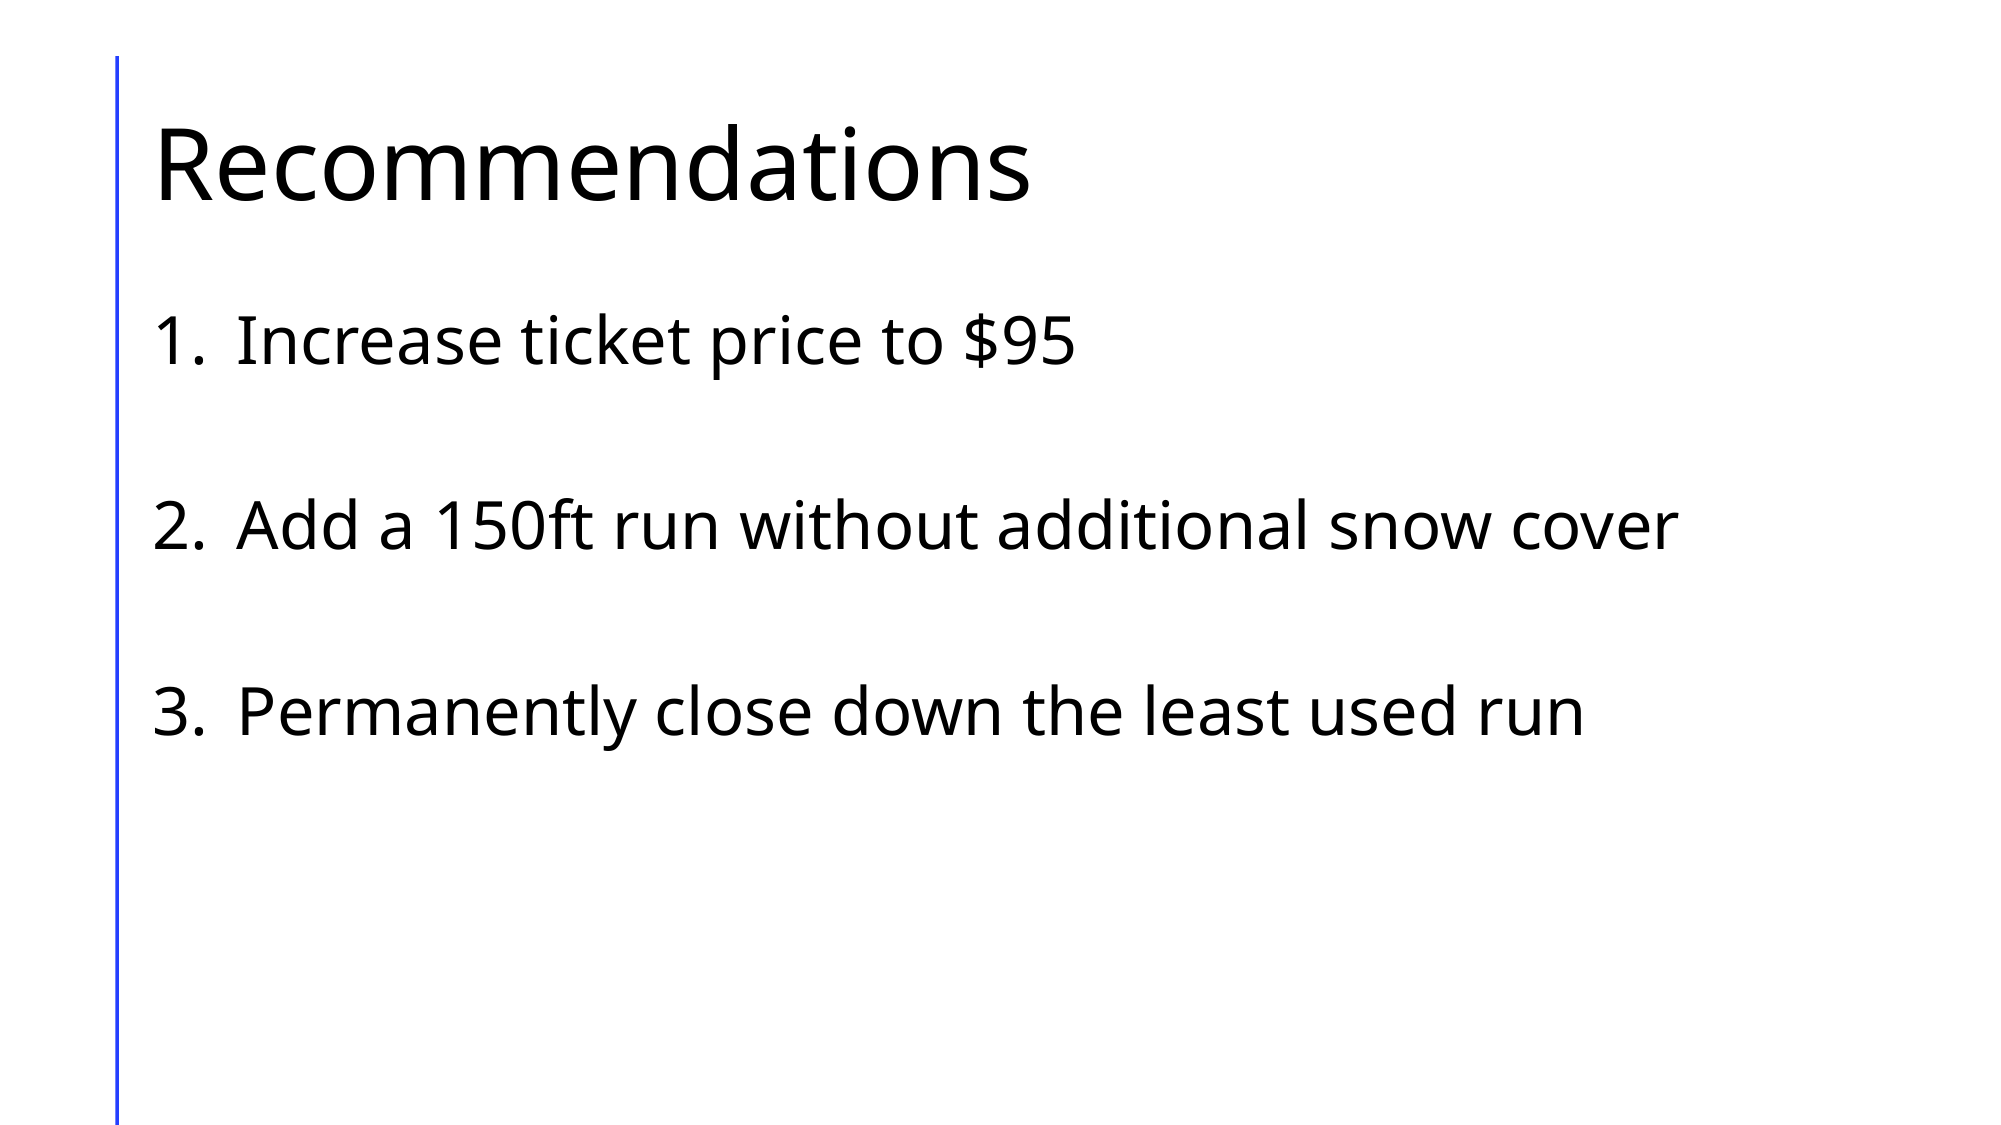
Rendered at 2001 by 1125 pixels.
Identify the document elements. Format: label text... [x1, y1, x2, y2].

title Recommendations [137, 59, 1863, 278]
list Increase ticket price to $95 Add a 150ft run without additional snow cover Permanently close down the least used run [137, 299, 1863, 1014]
